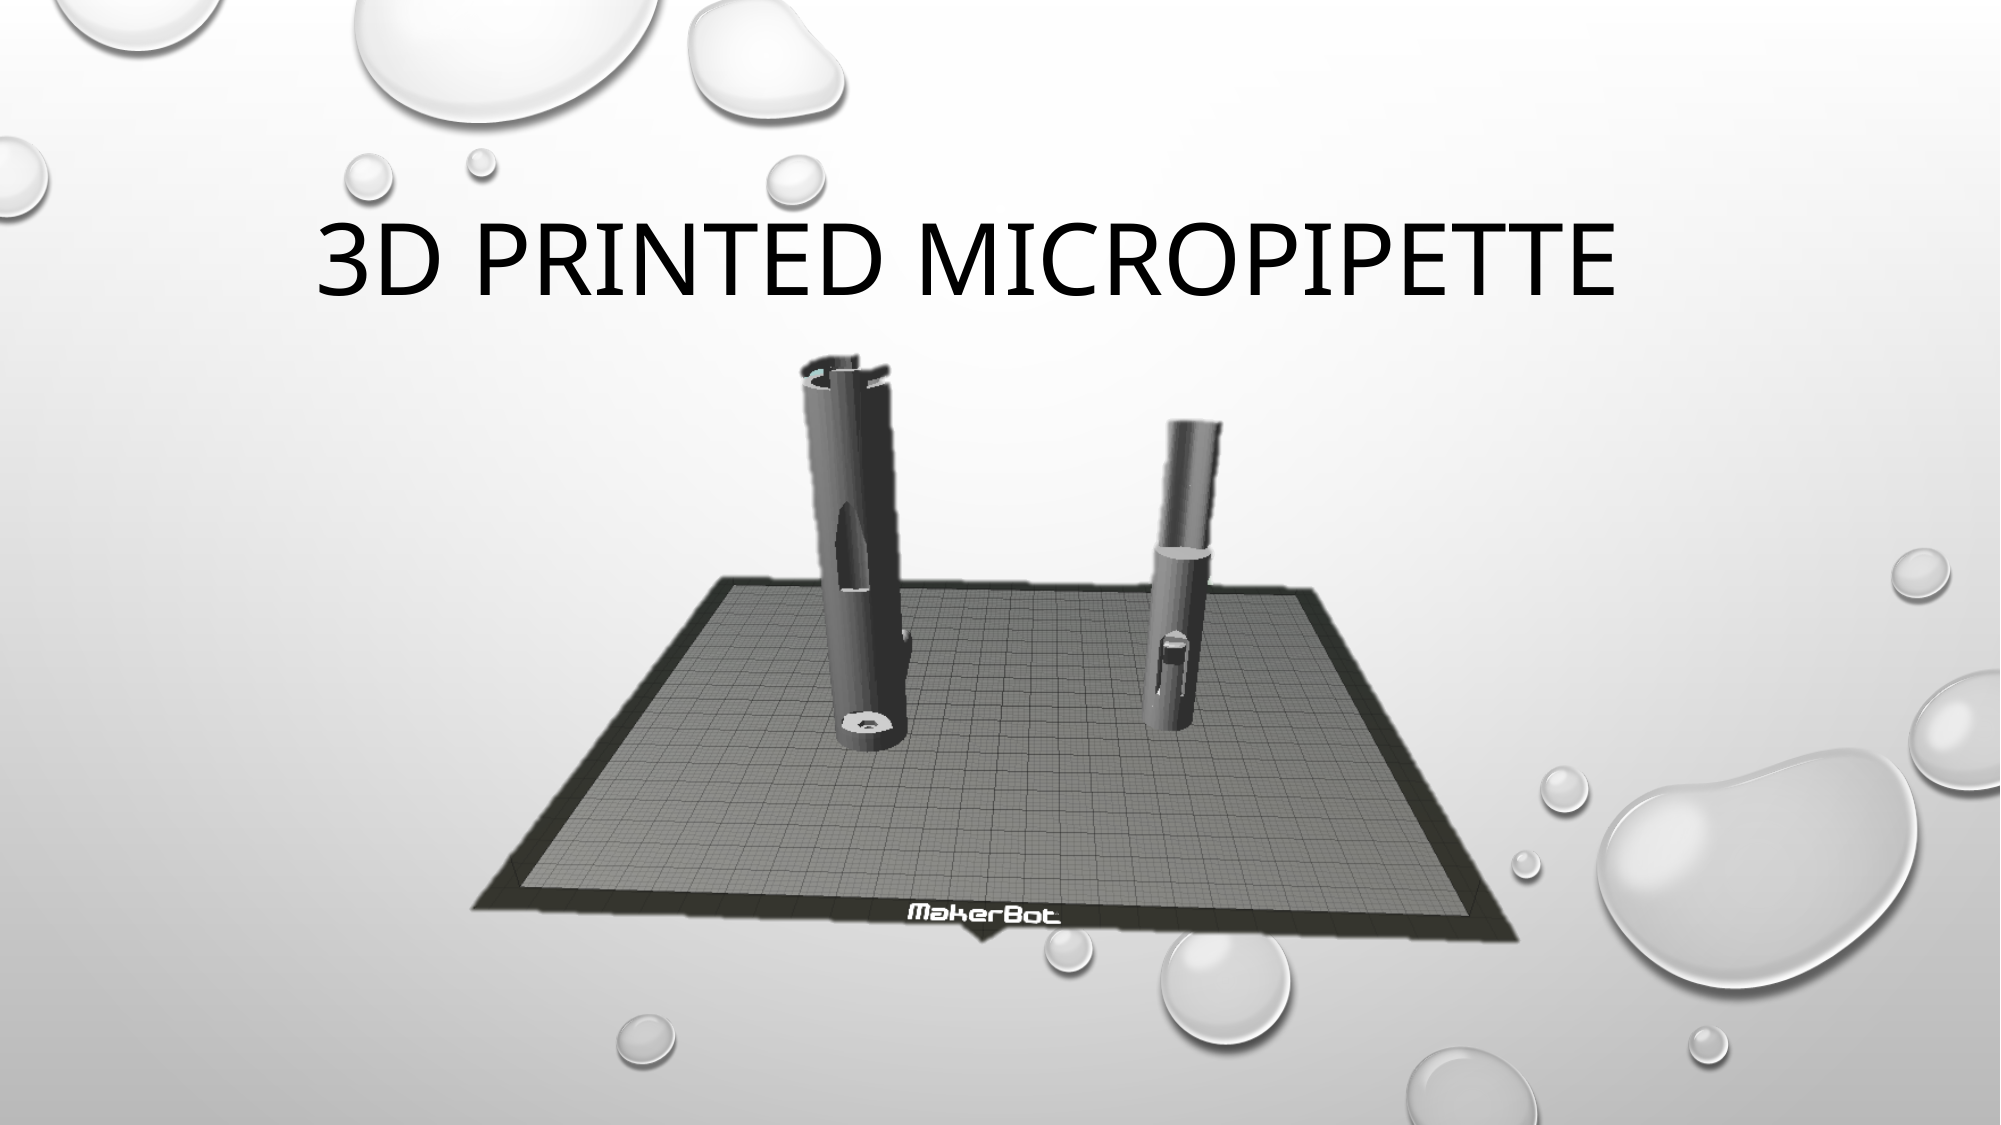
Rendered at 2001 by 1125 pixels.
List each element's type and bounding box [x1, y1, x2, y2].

picture [0, 0, 2000, 1125]
list [92, 91, 1911, 1125]
